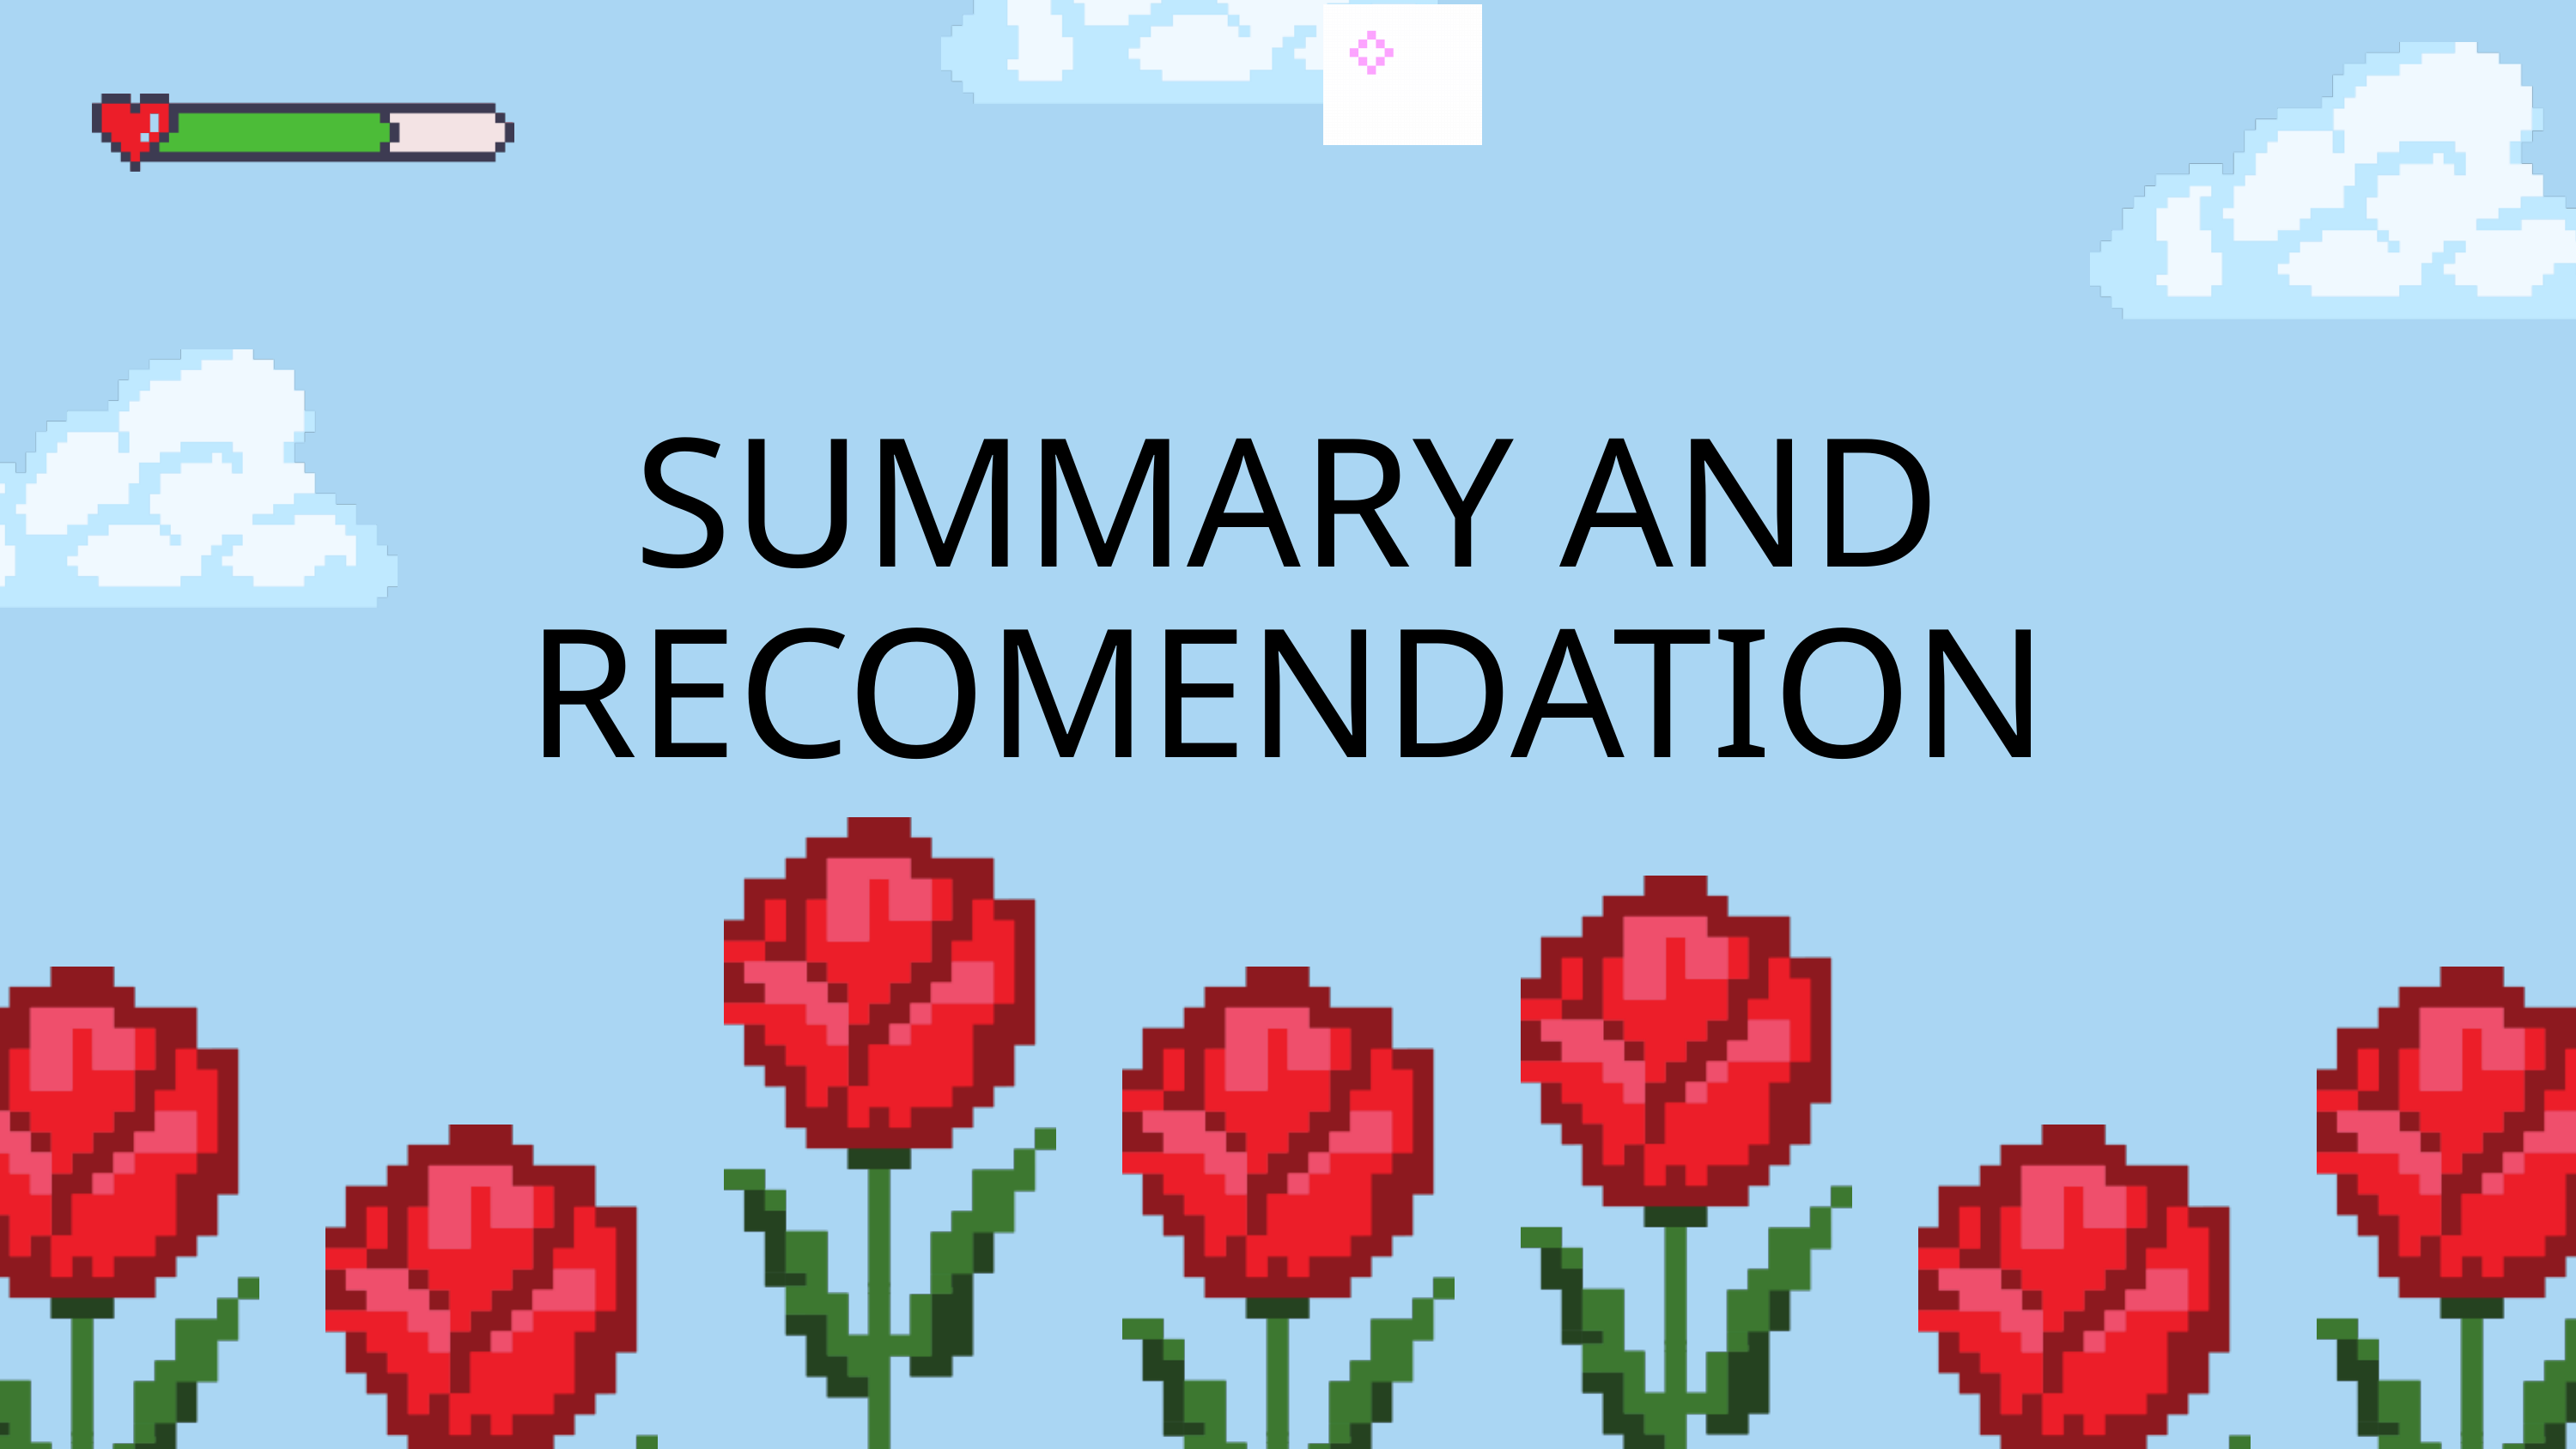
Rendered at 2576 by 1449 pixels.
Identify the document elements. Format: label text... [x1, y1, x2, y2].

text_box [0, 817, 2576, 1449]
picture [2090, 42, 2576, 319]
picture [91, 94, 514, 172]
picture [0, 349, 398, 609]
picture [941, 0, 1482, 145]
text_box SUMMARY AND RECOMENDATION [295, 410, 2281, 794]
